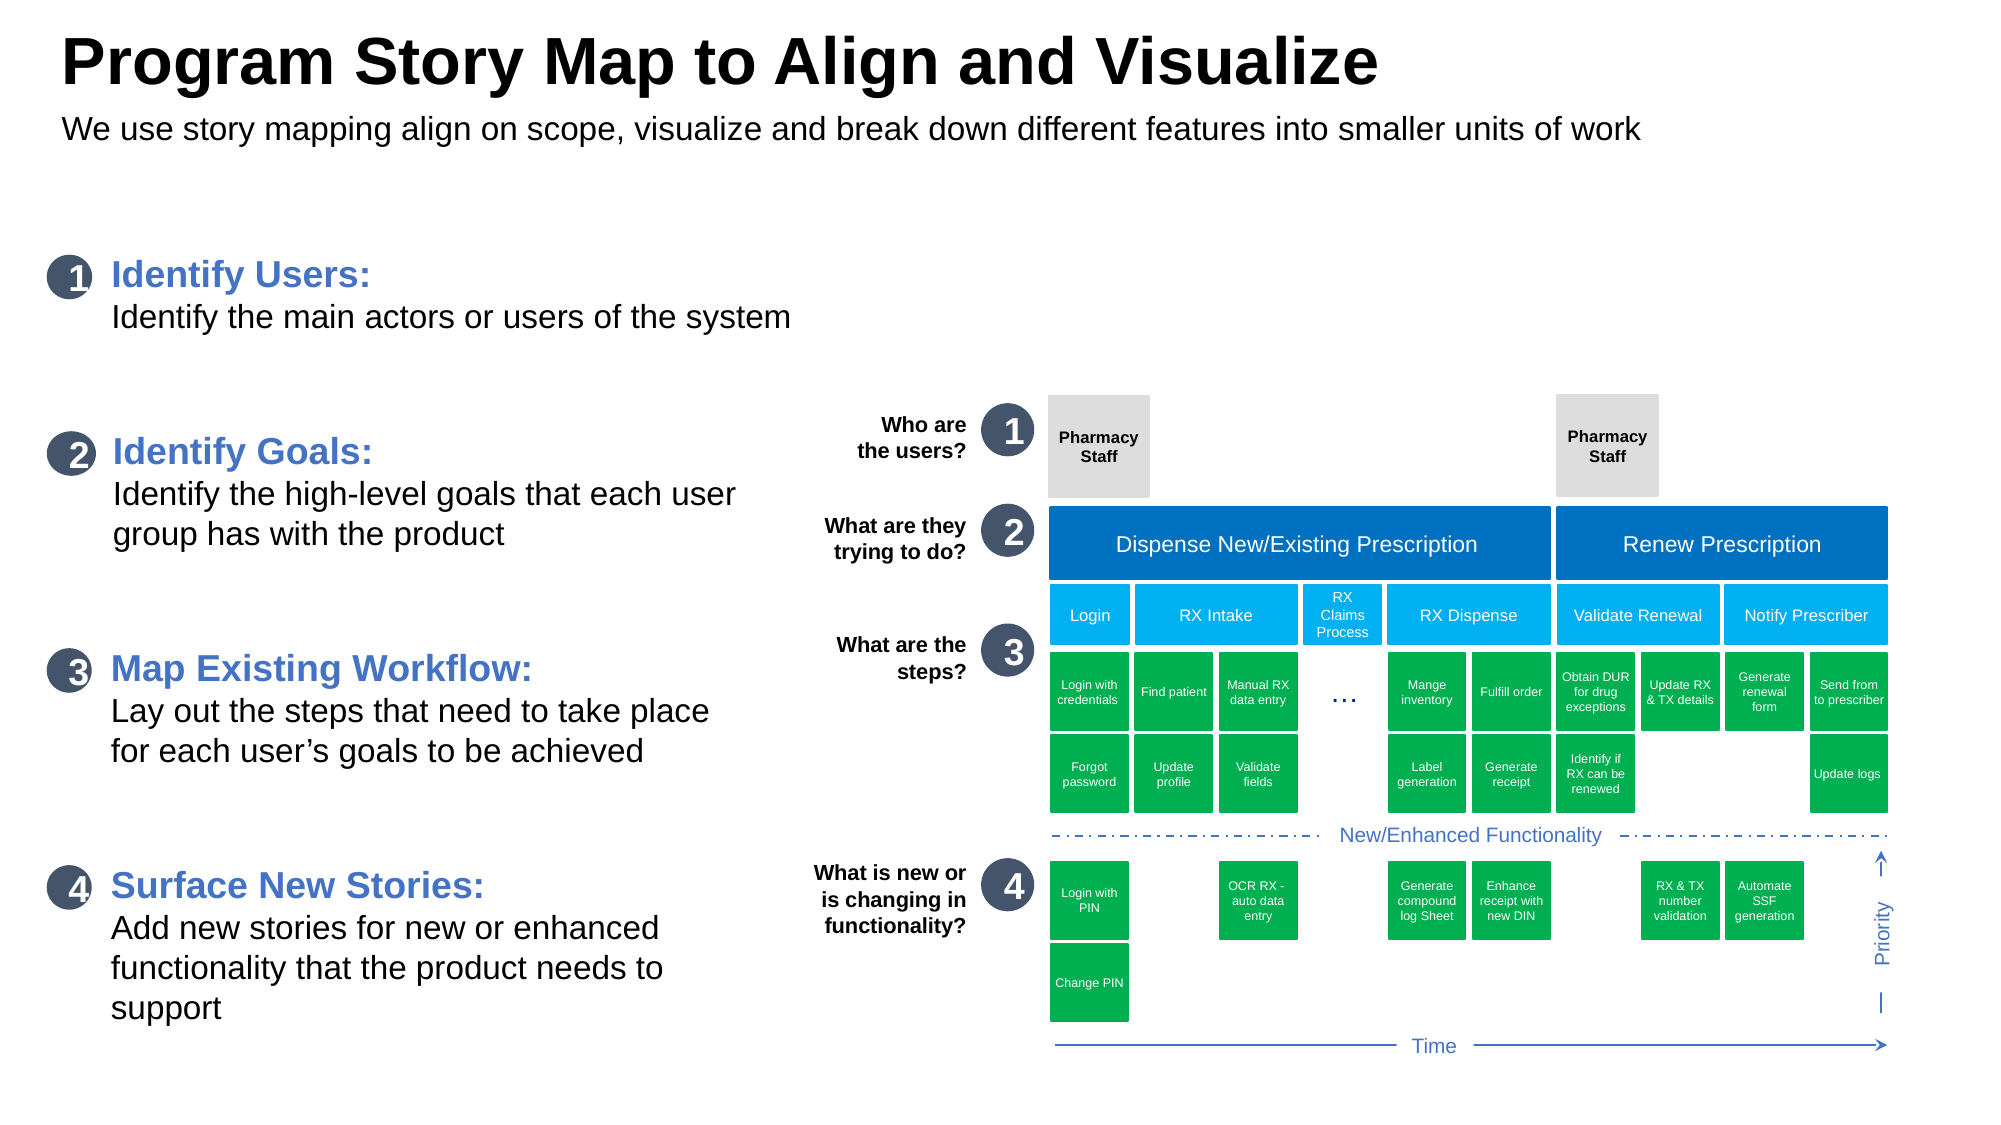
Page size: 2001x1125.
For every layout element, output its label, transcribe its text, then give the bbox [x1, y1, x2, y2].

text_box 4 [981, 858, 1035, 912]
text_box What is new or is changing in functionality? [777, 851, 982, 946]
text_box Who are the users? [831, 403, 982, 471]
text_box We use story mapping align on scope, visualize and break down different features into smaller units of work [46, 99, 1699, 155]
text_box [46, 853, 759, 1036]
text_box What are they trying to do? [760, 503, 982, 572]
text_box What are the steps? [796, 623, 982, 691]
text_box 3 [981, 623, 1035, 677]
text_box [46, 636, 759, 779]
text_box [46, 419, 768, 562]
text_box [1048, 395, 1902, 1066]
text_box 1 [981, 403, 1035, 457]
text_box Program Story Map to Align and Visualize [46, 19, 1474, 99]
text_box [46, 242, 827, 345]
text_box 2 [981, 503, 1035, 557]
